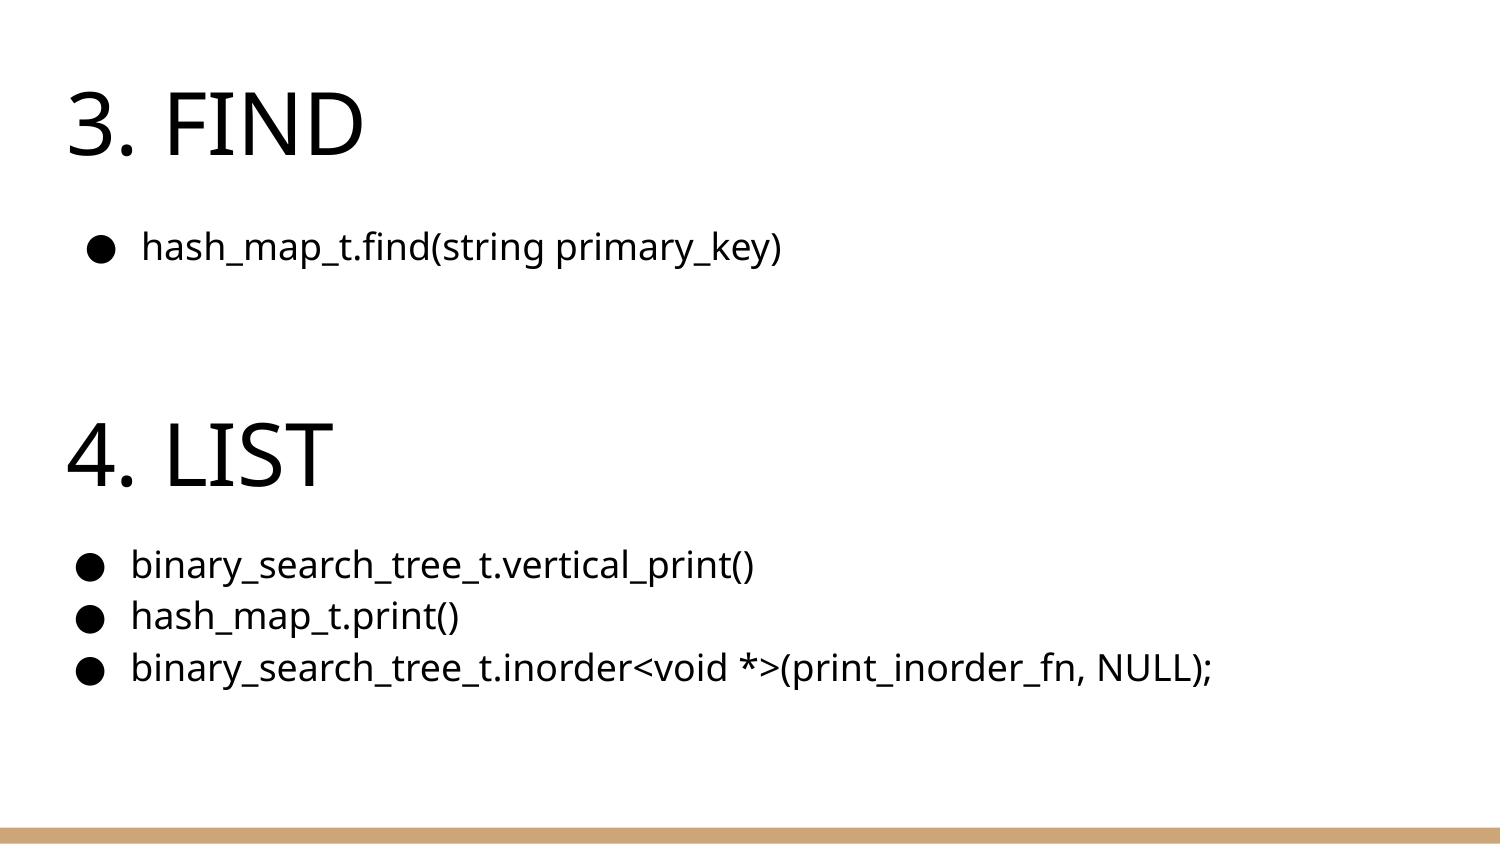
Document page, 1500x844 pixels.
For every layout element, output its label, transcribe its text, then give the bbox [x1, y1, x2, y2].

list binary_search_tree_t.vertical_print() hash_map_t.print() binary_search_tree_t.inorder<void *>(print_inorder_fn, NULL); [40, 518, 1438, 749]
list hash_map_t.find(string primary_key) [51, 200, 1449, 365]
title 3. FIND [51, 51, 1449, 189]
title 4. LIST [51, 407, 1449, 519]
